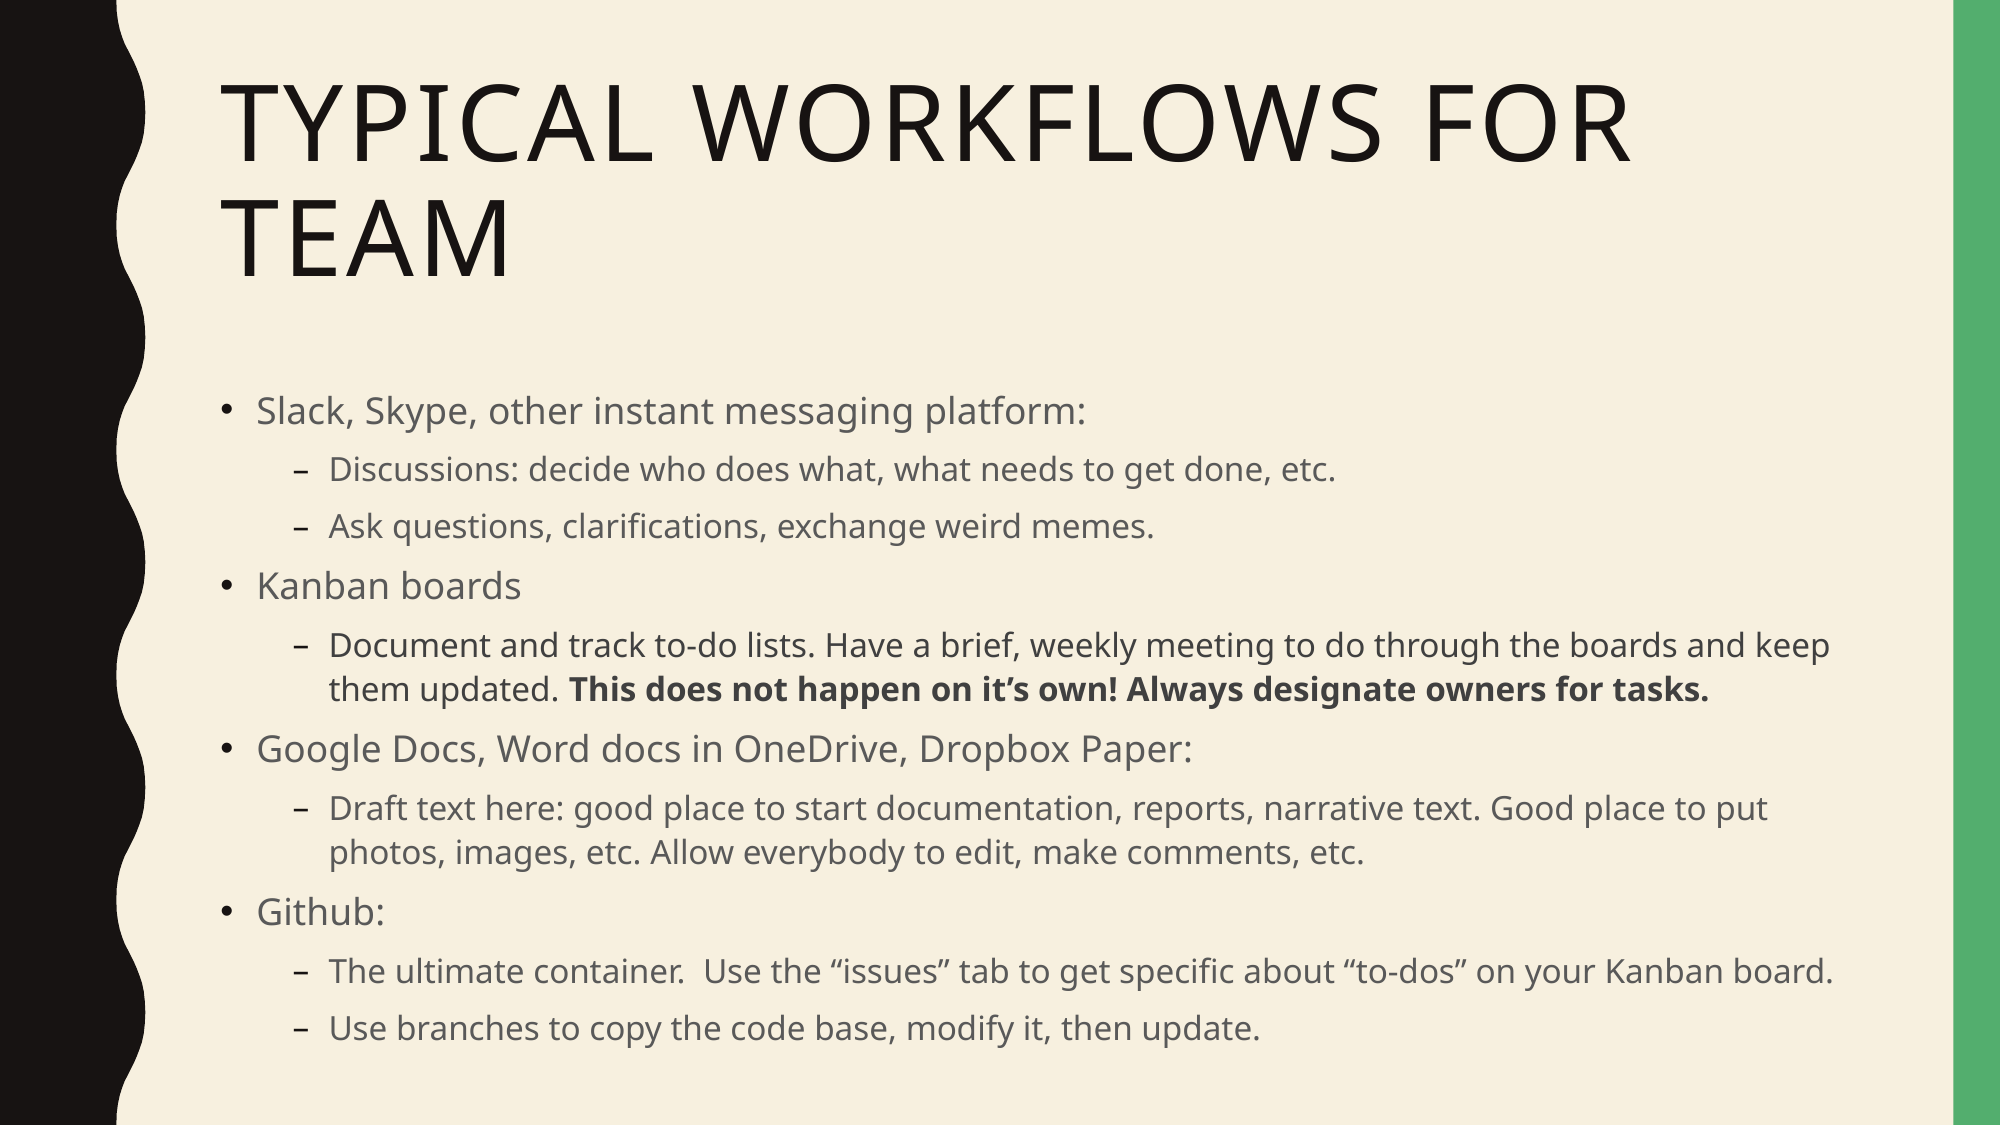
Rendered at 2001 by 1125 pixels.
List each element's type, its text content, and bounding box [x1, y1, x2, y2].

list Slack, Skype, other instant messaging platform: Discussions: decide who does what, what needs to get done, etc. Ask questions, clarifications, exchange weird memes. Kanban boards Document and track to-do lists. Have a brief, weekly meeting to do through the boards and keep them updated. This does not happen on it’s own! Always designate owners for tasks. Google Docs, Word docs in OneDrive, Dropbox Paper: Draft text here: good place to start documentation, reports, narrative text. Good place to put photos, images, etc. Allow everybody to edit, make comments, etc. Github: The ultimate container. Use the “issues” tab to get specific about “to-dos” on your Kanban board. Use branches to copy the code base, modify it, then update. [205, 375, 1875, 1063]
title Typical workflows for team [205, 62, 1875, 308]
